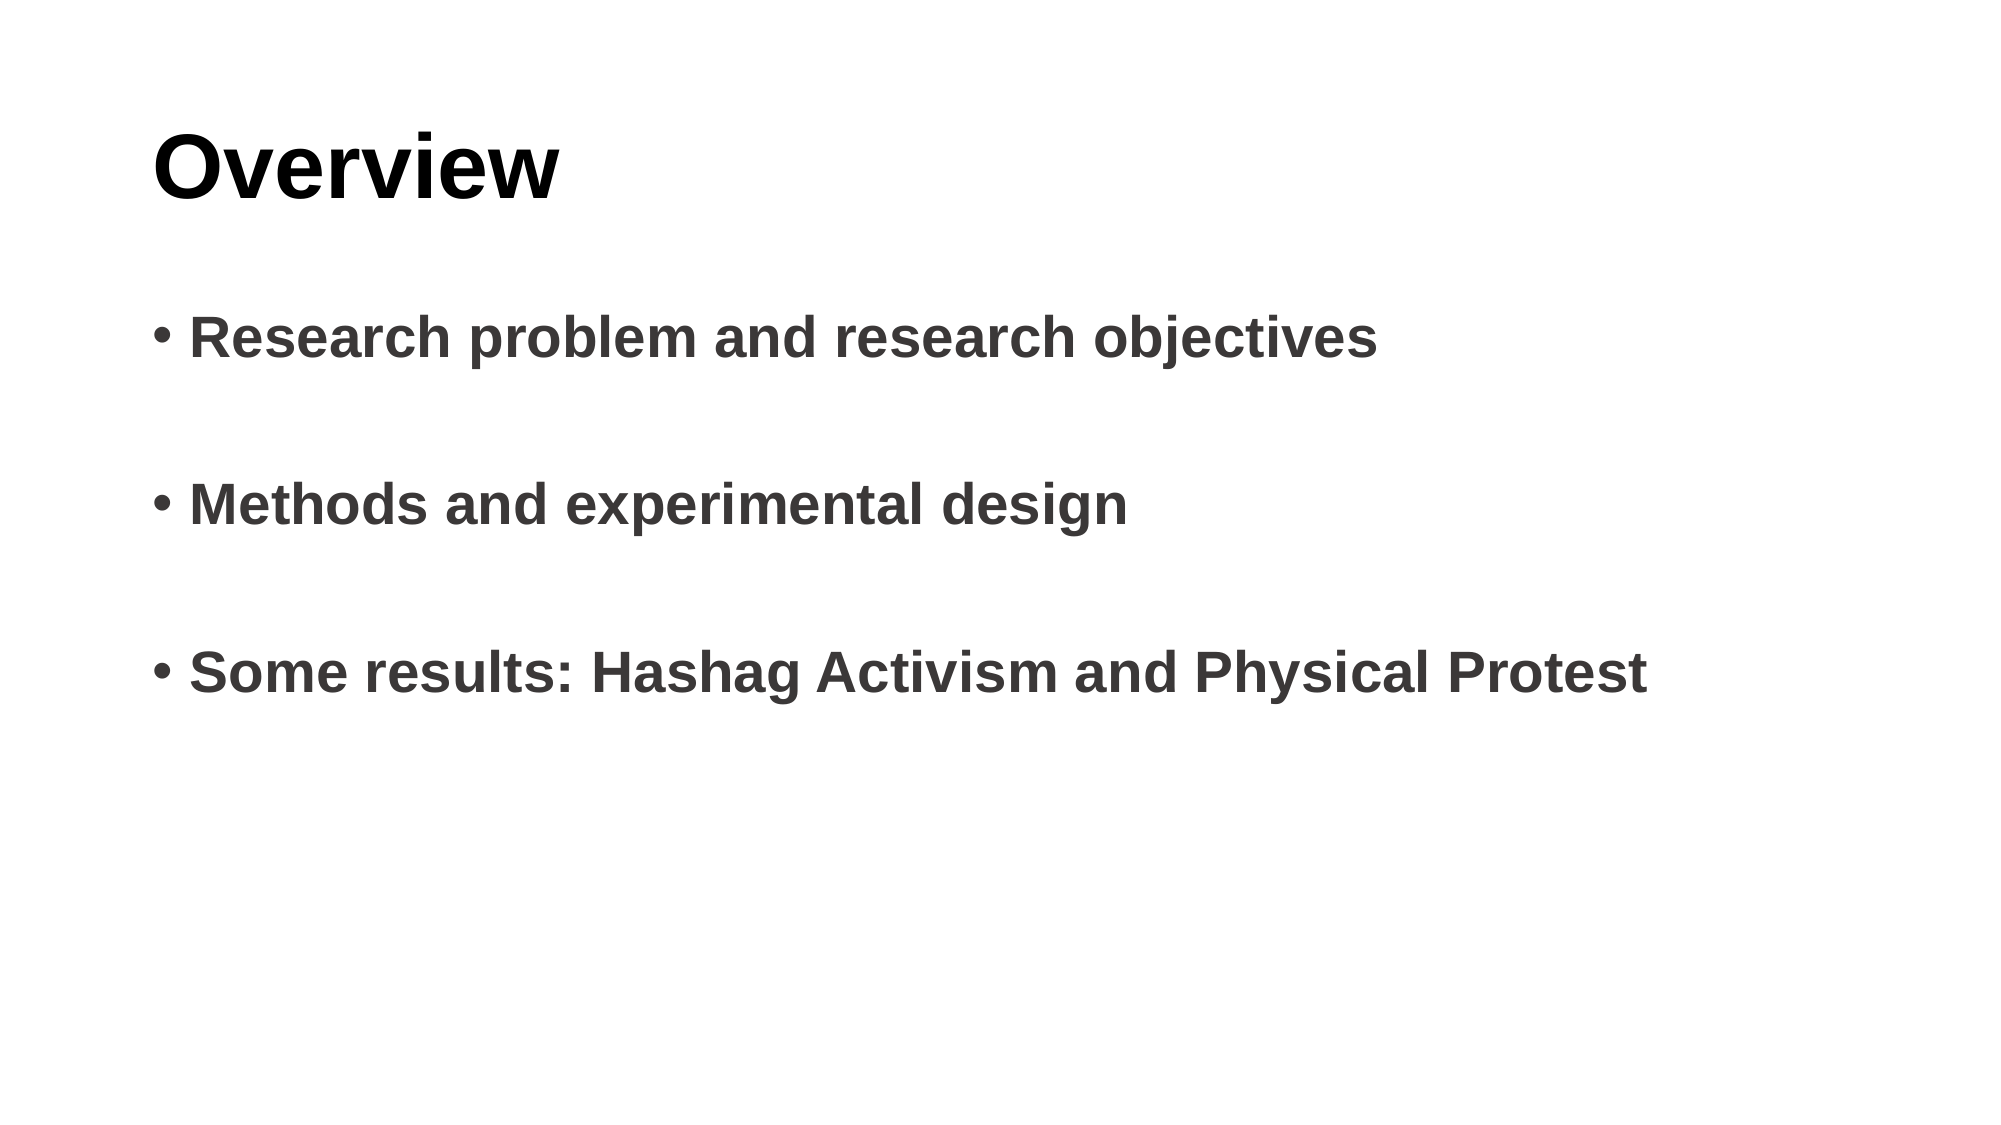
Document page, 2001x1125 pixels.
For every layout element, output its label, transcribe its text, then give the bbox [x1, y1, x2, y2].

list Research problem and research objectives Methods and experimental design Some results: Hashag Activism and Physical Protest [137, 299, 1863, 821]
title Overview [137, 59, 1863, 278]
